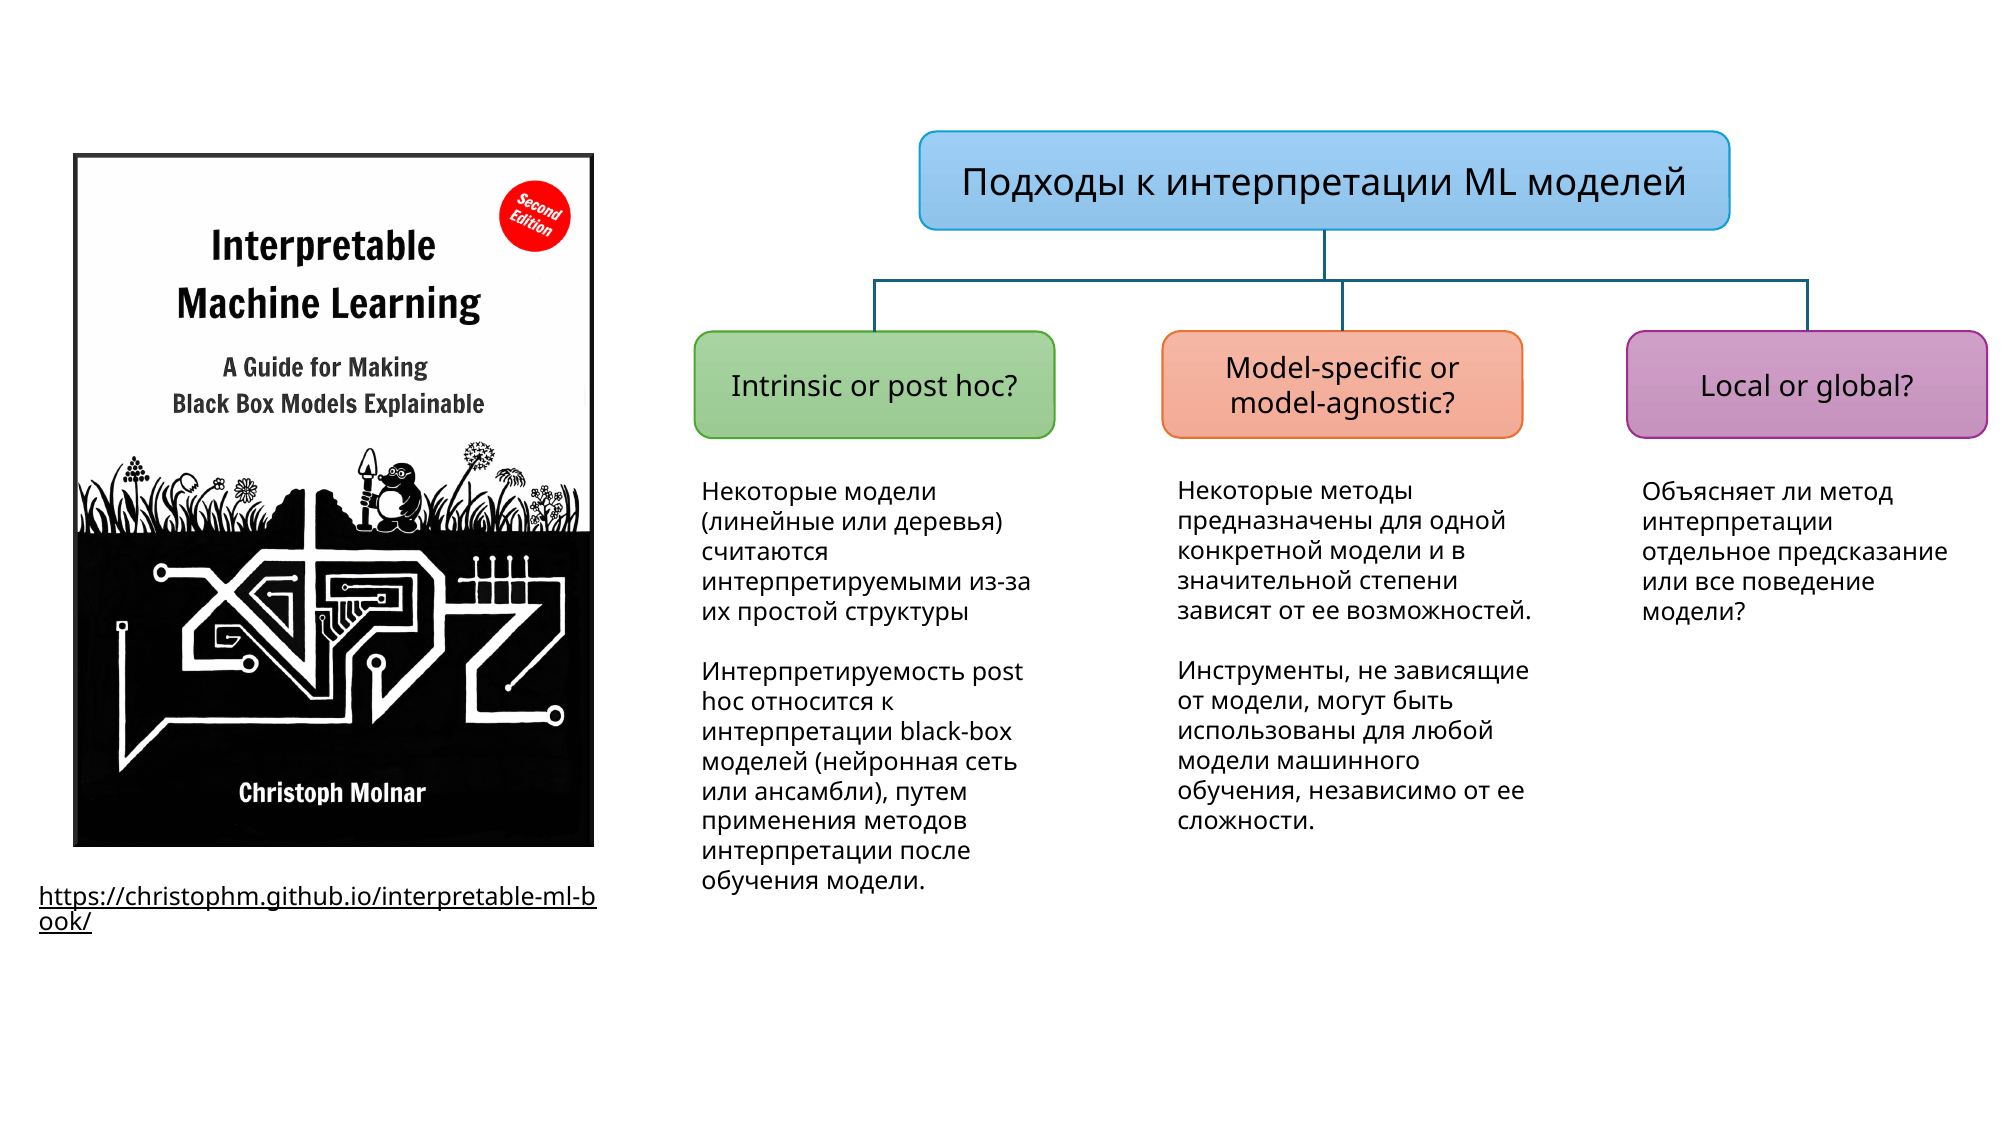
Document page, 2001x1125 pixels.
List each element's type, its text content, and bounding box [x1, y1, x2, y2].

text_box Объясняет ли метод интерпретации отдельное предсказание или все поведение модели? [1627, 468, 1966, 633]
text_box Model-specific or model-agnostic? [1161, 330, 1514, 439]
text_box Подходы к интерпретации ML моделей [918, 130, 1048, 231]
text_box Intrinsic or post hoc? [693, 330, 1048, 440]
text_box Некоторые модели (линейные или деревья) считаются интерпретируемыми из-за их простой структуры Интерпретируемость post hoc относится к интерпретации black-box моделей (нейронная сеть или ансамбли), путем применения методов интерпретации после обучения модели. [686, 468, 1059, 903]
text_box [1048, 55, 1152, 507]
picture [73, 153, 595, 848]
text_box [1282, 270, 1385, 290]
text_box Подходы к интерпретации ML моделей [1618, 130, 1731, 231]
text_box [1514, 38, 1618, 523]
text_box Подходы к интерпретации ML моделей [1152, 130, 1514, 231]
text_box Некоторые методы предназначены для одной конкретной модели и в значительной степени зависят от ее возможностей. Инструменты, не зависящие от модели, могут быть использованы для любой модели машинного обучения, независимо от ее сложности. [1162, 467, 1548, 842]
text_box https://christophm.github.io/interpretable-ml-book/ [23, 872, 619, 952]
text_box Local or global? [1626, 330, 1989, 439]
